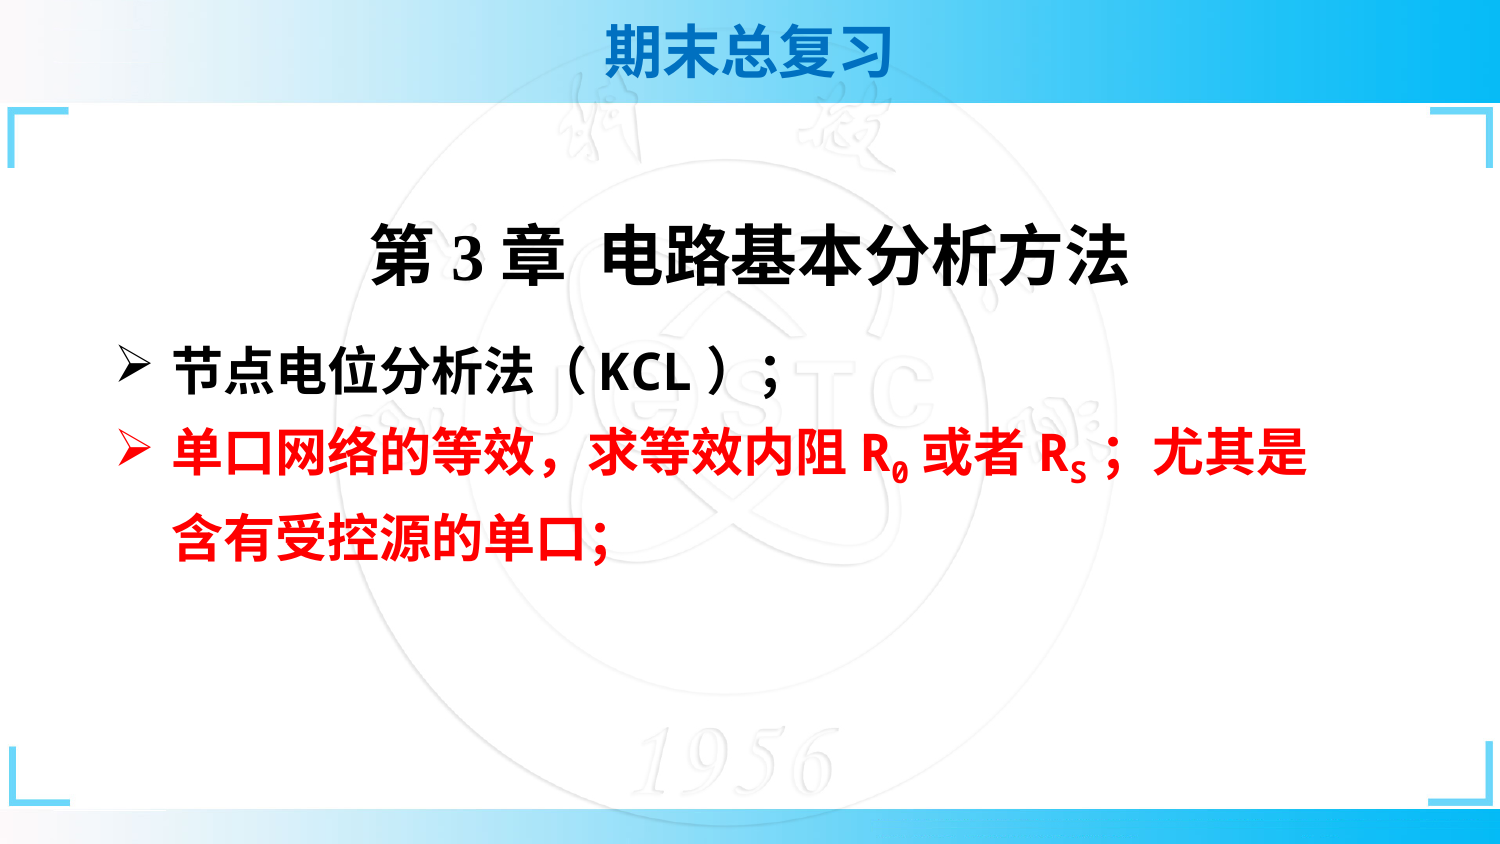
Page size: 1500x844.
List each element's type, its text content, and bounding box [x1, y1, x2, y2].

text_box 节点电位分析法（KCL）； 单口网络的等效，求等效内阻R0或者RS；尤其是含有受控源的单口； [100, 315, 1357, 576]
picture [0, 0, 1500, 844]
text_box 第3章 电路基本分析方法 [53, 206, 1447, 302]
